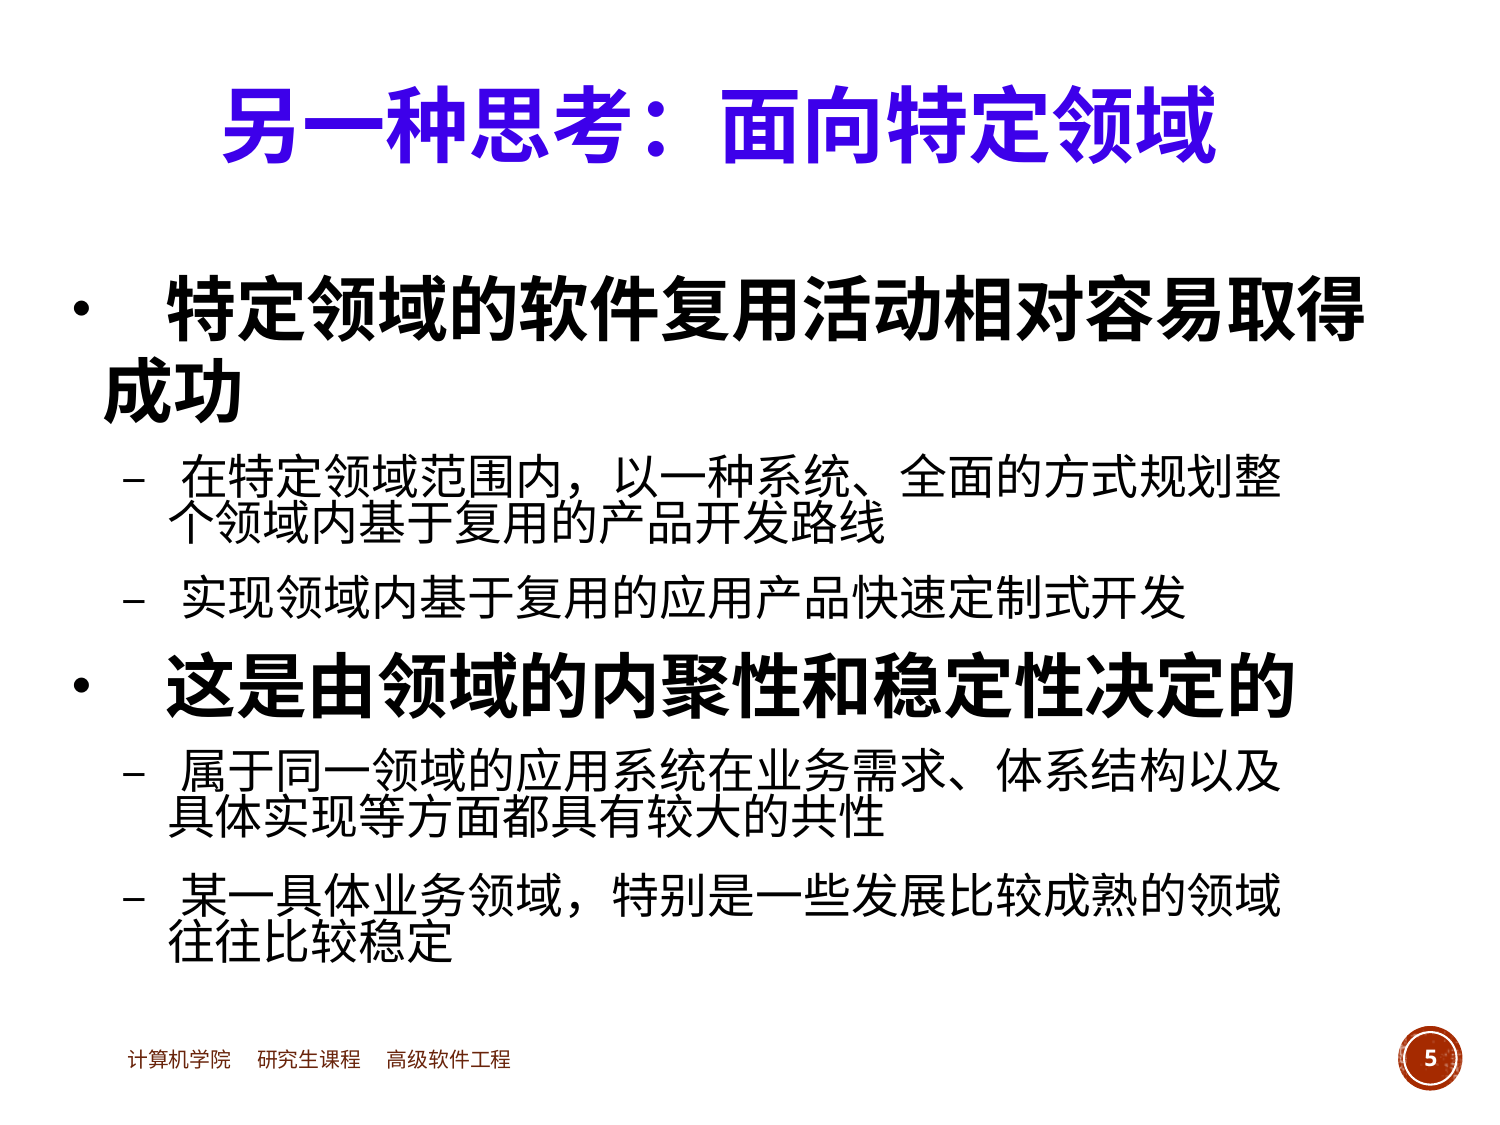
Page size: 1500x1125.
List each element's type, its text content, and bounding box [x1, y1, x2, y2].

footer 计算机学院 研究生课程 高级软件工程 [112, 1028, 891, 1089]
slide_number 5 [1391, 1028, 1471, 1089]
text_box 另一种思考：面向特定领域 • 特定领域的软件复用活动相对容易取得 成功 – 在特定领域范围内，以一种系统、全面的方式规划整 个领域内基于复用的产品开发路线 – 实现领域内基于复用的应用产品快速定制式开发 • 这是由领域的内聚性和稳定性决定的 – 属于同一领域的应用系统在业务需求、体系结构以及 具体实现等方面都具有较大的共性 – 某一具体业务领域，特别是一些发展比较成熟的领域 往往比较稳定 [46, 64, 1369, 977]
